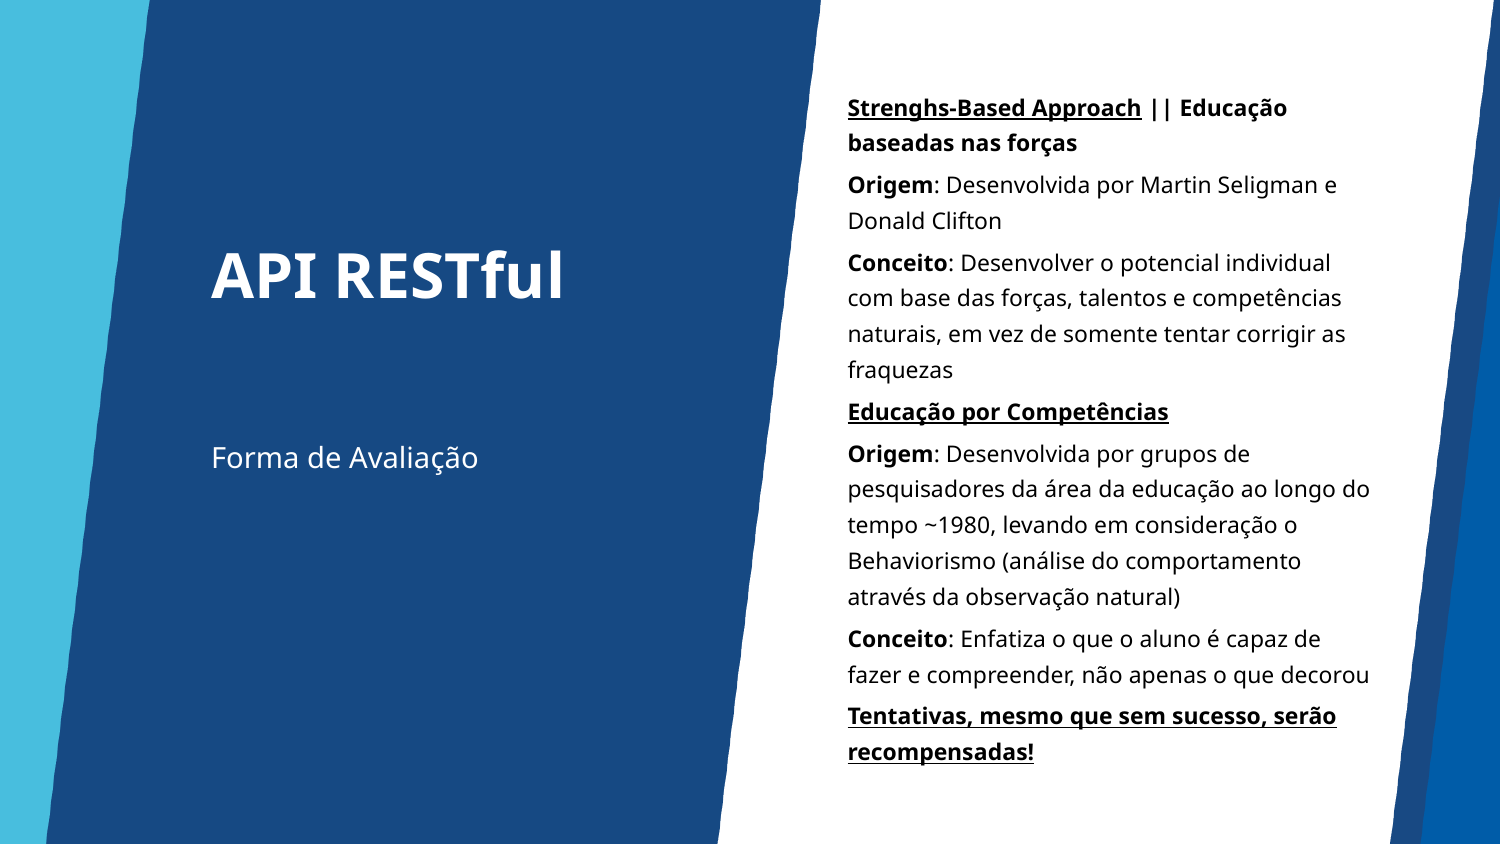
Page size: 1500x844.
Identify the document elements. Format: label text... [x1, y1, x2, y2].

picture [0, 0, 1500, 844]
subtitle Forma de Avaliação [195, 421, 665, 782]
title API RESTful [195, 118, 729, 332]
subtitle Strenghs-Based Approach || Educação baseadas nas forças Origem: Desenvolvida por Martin Seligman e Donald Clifton Conceito: Desenvolver o potencial individual com base das forças, talentos e competências naturais, em vez de somente tentar corrigir as fraquezas Educação por Competências Origem: Desenvolvida por grupos de pesquisadores da área da educação ao longo do tempo ~1980, levando em consideração o Behaviorismo (análise do comportamento através da observação natural) Conceito: Enfatiza o que o aluno é capaz de fazer e compreender, não apenas o que decorou Tentativas, mesmo que sem sucesso, serão recompensadas! [832, 71, 1396, 797]
